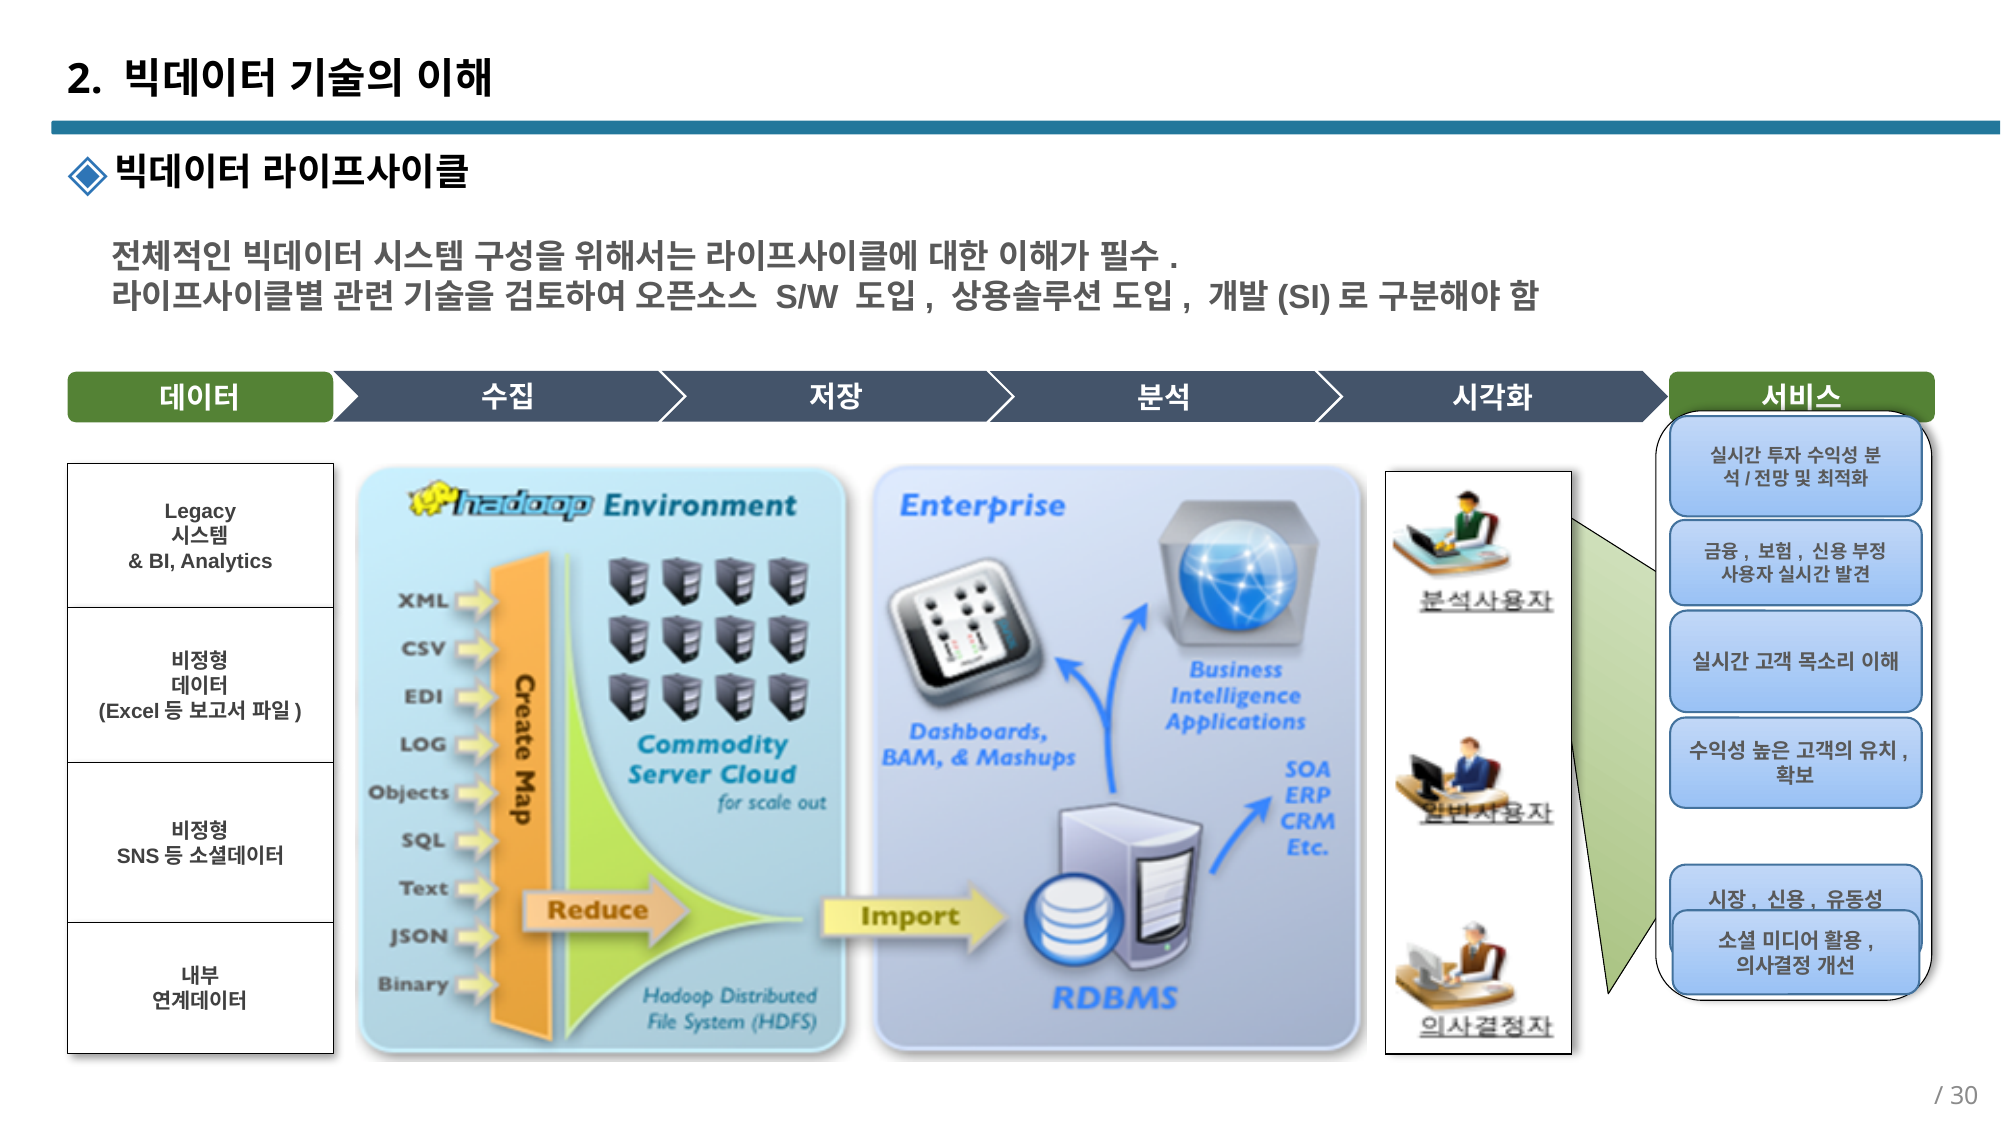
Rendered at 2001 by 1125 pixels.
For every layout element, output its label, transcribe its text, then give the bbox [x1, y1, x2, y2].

text_box 시장, 신용, 유동성 리스크 관리 개선 [1669, 863, 1923, 951]
text_box 수익성 높은 고객의 유치,확보 [1669, 716, 1923, 809]
picture [1385, 472, 1571, 1054]
text_box 실시간 고객 목소리 이해 [1669, 609, 1923, 714]
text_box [67, 463, 334, 1054]
text_box [1655, 423, 1932, 1001]
text_box 실시간 투자 수익성 분석/전망 및 최적화 [1669, 423, 1923, 518]
title 2. 빅데이터 기술의 이해 [51, 49, 908, 122]
text_box 금융, 보험, 신용 부정 사용자 실시간 발견 [1669, 518, 1923, 607]
text_box 전체적인 빅데이터 시스템 구성을 위해서는 라이프사이클에 대한 이해가 필수. 라이프사이클별 관련 기술을 검토하여 오픈소스 S/W 도입, 상용솔루션 도입, 개발(SI)로 구분해야 함 [96, 227, 1884, 338]
text_box 소셜 미디어 활용, 의사결정 개선 [1671, 909, 1921, 996]
picture [355, 463, 1367, 1062]
text_box 빅데이터 라이프사이클 [67, 147, 1385, 193]
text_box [67, 370, 1935, 423]
text_box [1584, 526, 1655, 994]
slide_number / 30 [1533, 1078, 2000, 1114]
